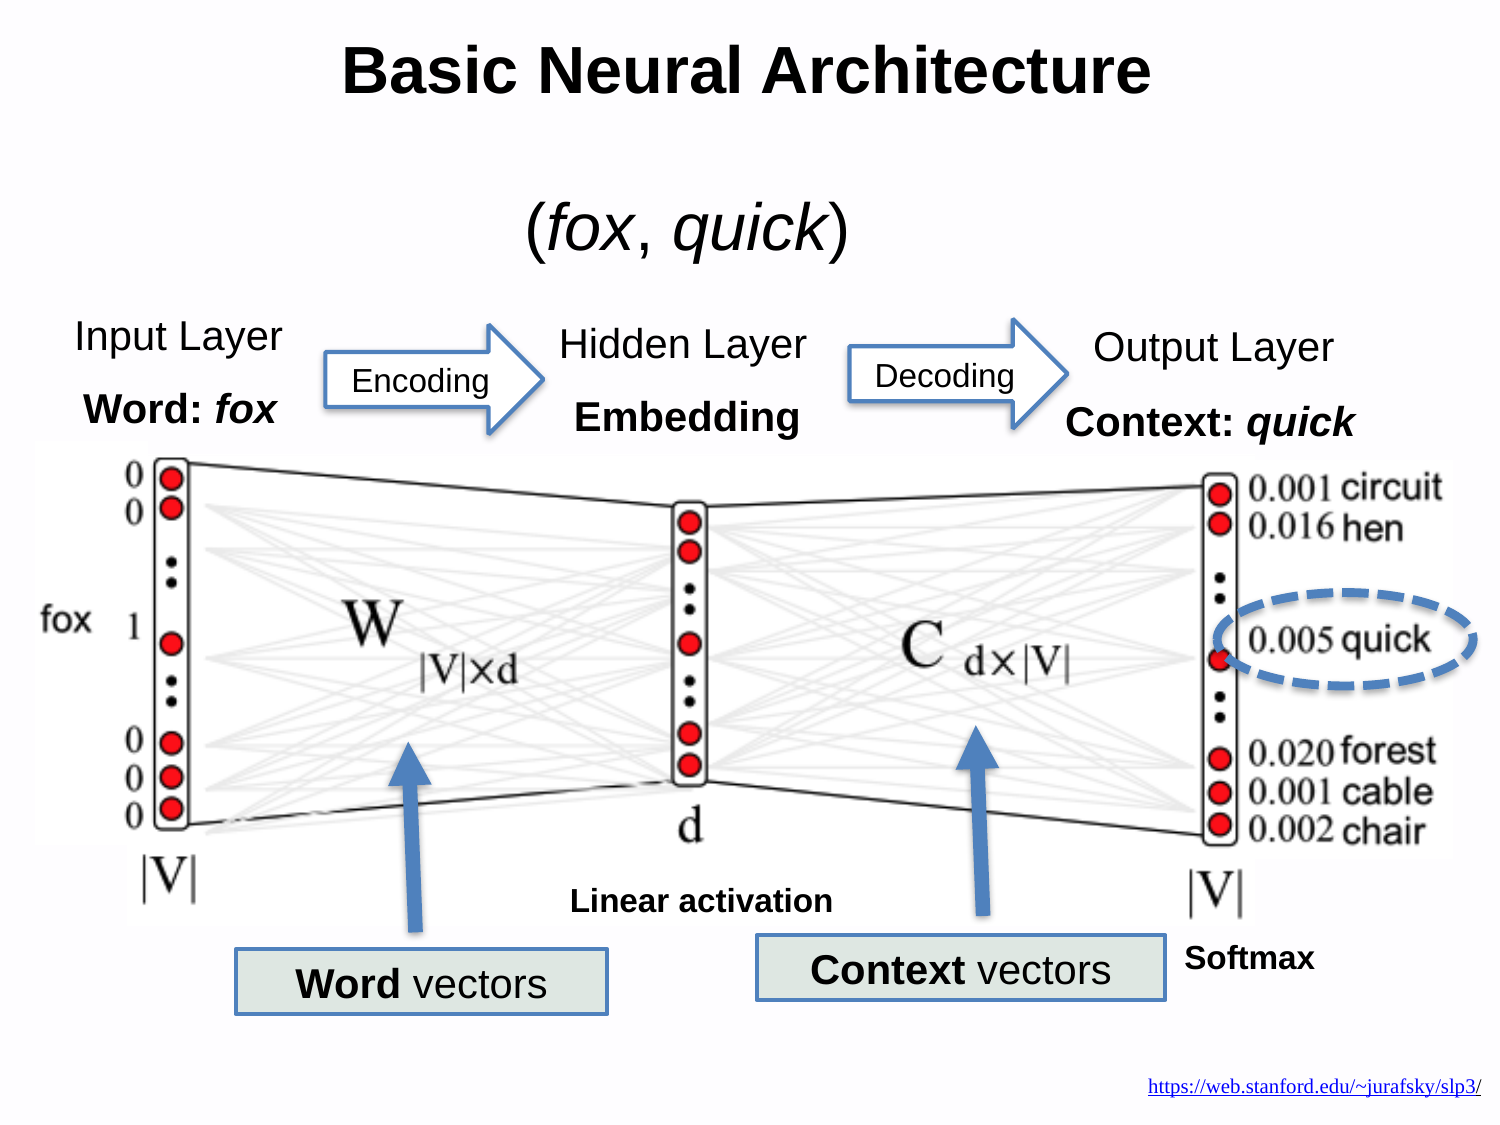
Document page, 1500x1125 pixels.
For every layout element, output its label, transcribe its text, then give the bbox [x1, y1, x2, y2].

text_box Softmax [1171, 929, 1347, 984]
text_box Output Layer [1078, 312, 1350, 377]
text_box Embedding [559, 382, 816, 448]
text_box Encoding [325, 324, 544, 435]
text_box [756, 724, 1166, 1002]
text_box https://web.stanford.edu/~jurafsky/slp3/ [1133, 1065, 1500, 1105]
text_box Input Layer [59, 301, 299, 367]
text_box Context: quick [1050, 387, 1371, 452]
text_box Decoding [849, 318, 1068, 429]
text_box [1457, 616, 1474, 663]
picture [35, 441, 1453, 927]
text_box Hidden Layer [543, 309, 823, 374]
text_box (fox, quick) [509, 176, 866, 271]
text_box Basic Neural Architecture [21, 19, 1474, 115]
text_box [235, 741, 608, 1016]
text_box Word: fox [68, 374, 293, 440]
